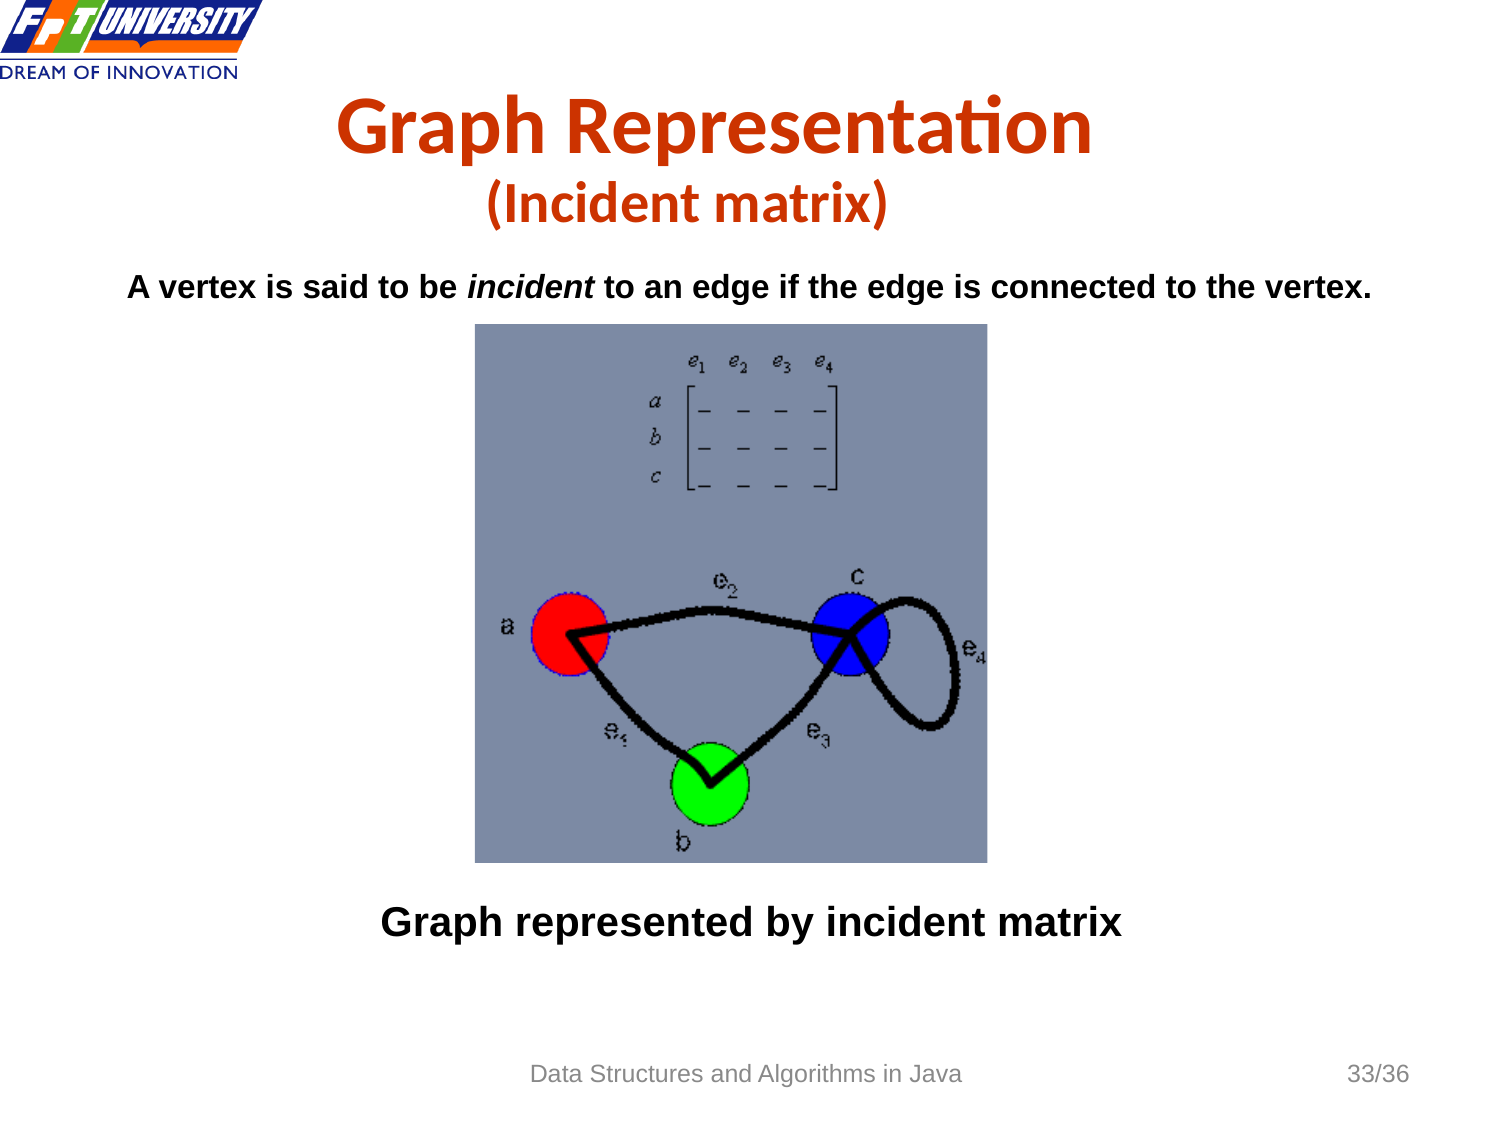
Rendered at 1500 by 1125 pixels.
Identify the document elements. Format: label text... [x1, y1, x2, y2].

text_box Graph represented by incident matrix [365, 887, 1138, 953]
text_box A vertex is said to be incident to an edge if the edge is connected to the vertex. [37, 265, 1463, 313]
footer Data Structures and Algorithms in Java [474, 1042, 1025, 1103]
text_box Graph Representation [99, 62, 1350, 178]
picture [0, 0, 263, 79]
text_box (Incident matrix) [124, 156, 1250, 242]
slide_number 33/36 [1074, 1042, 1425, 1103]
picture [474, 324, 988, 863]
